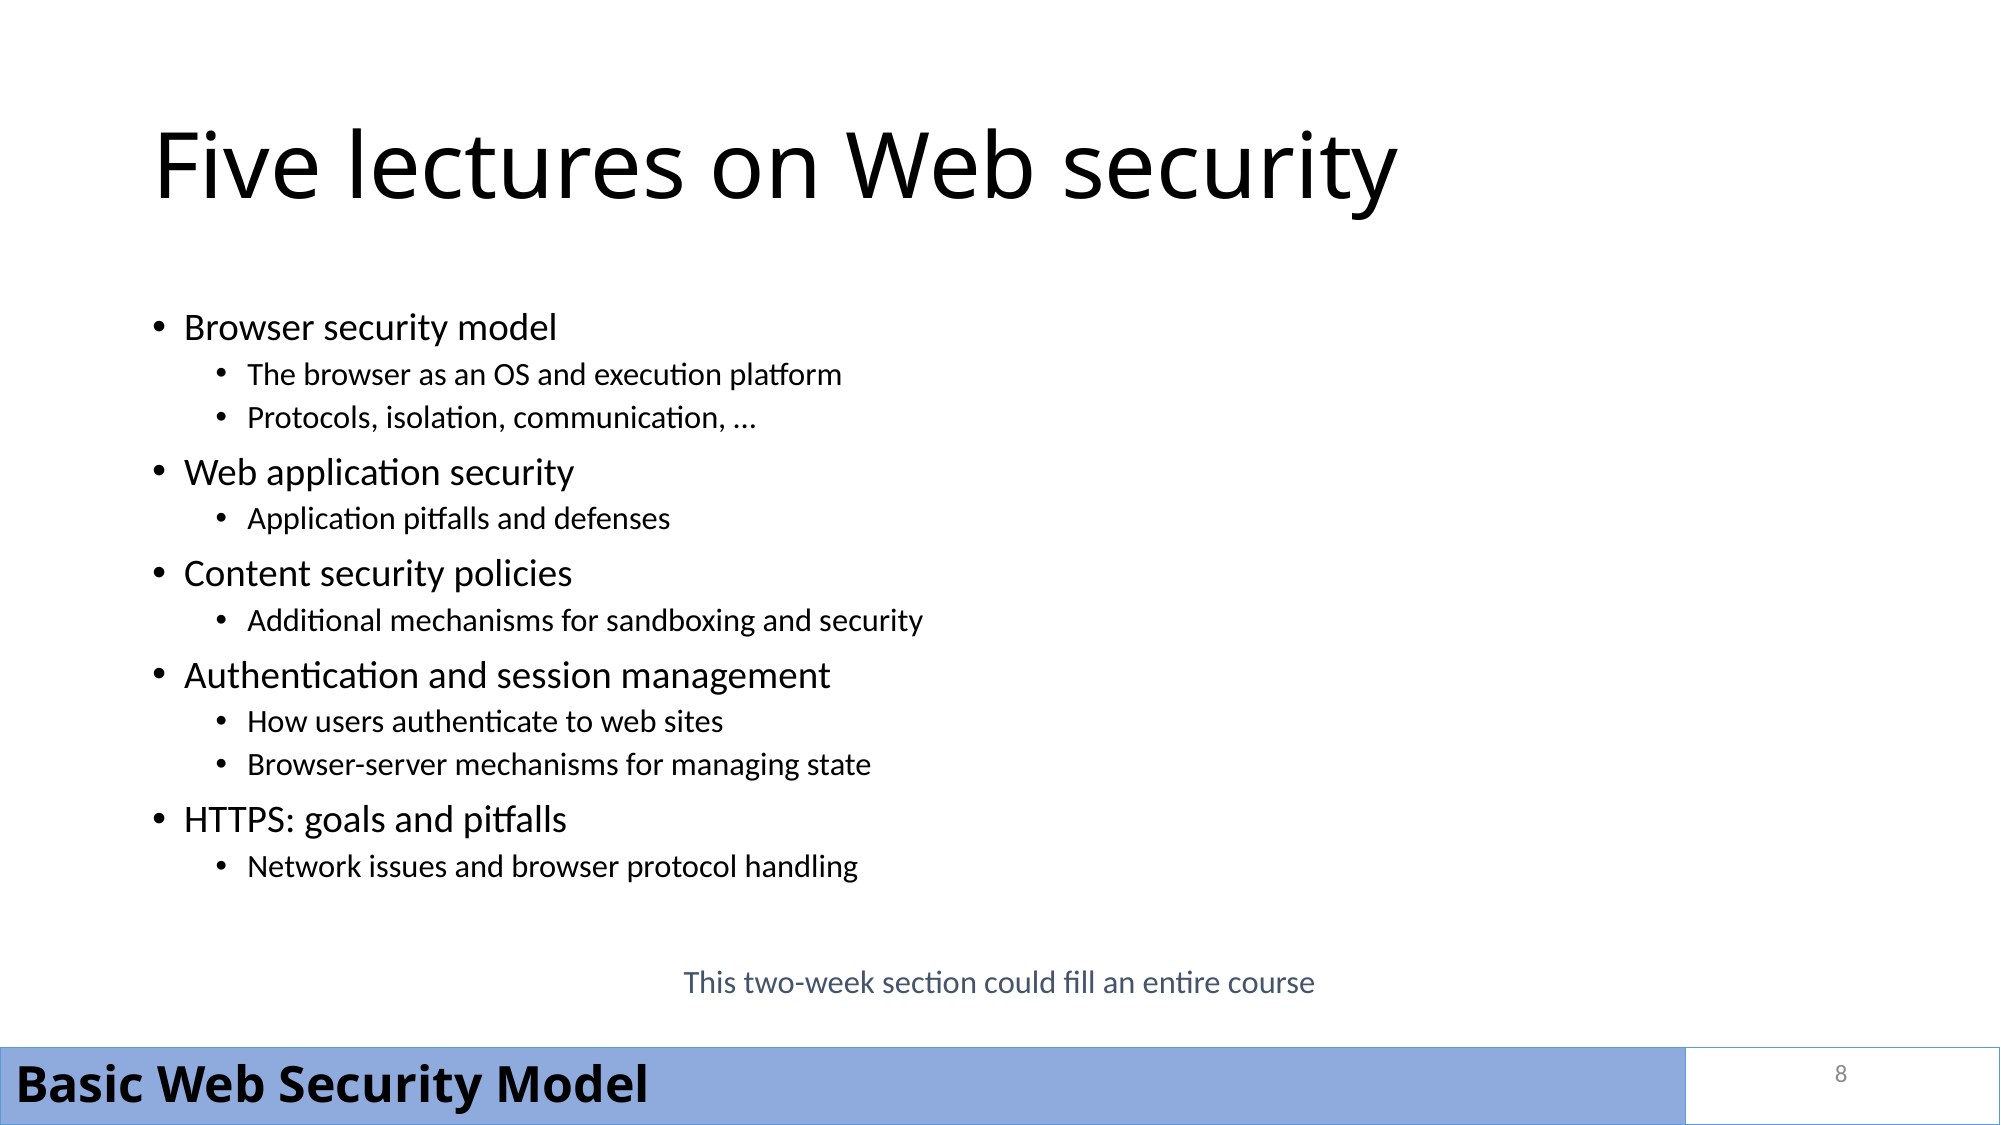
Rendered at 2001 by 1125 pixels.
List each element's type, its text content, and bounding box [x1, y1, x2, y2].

list Browser security model The browser as an OS and execution platform Protocols, isolation, communication, … Web application security Application pitfalls and defenses Content security policies Additional mechanisms for sandboxing and security Authentication and session management How users authenticate to web sites Browser-server mechanisms for managing state HTTPS: goals and pitfalls Network issues and browser protocol handling This two-week section could fill an entire course [137, 299, 1863, 1014]
text_box Basic Web Security Model [0, 1047, 1685, 1125]
title Five lectures on Web security [137, 59, 1863, 278]
slide_number 8 [1412, 1042, 1863, 1103]
text_box [1685, 1047, 2000, 1125]
